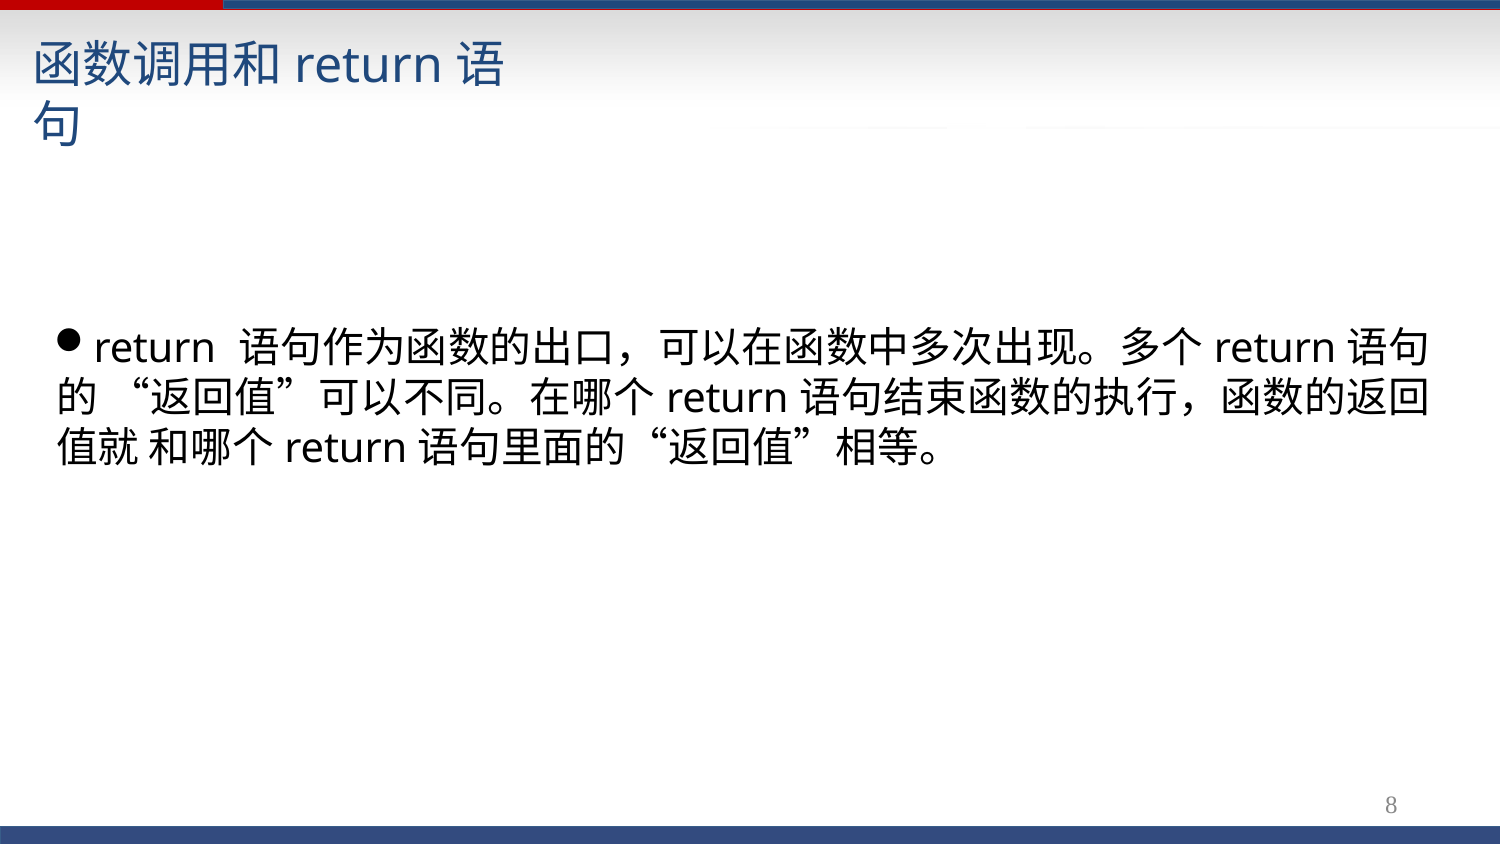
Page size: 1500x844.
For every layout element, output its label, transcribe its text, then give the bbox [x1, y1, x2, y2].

text_box 10 [1378, 789, 1417, 819]
text_box return 语句作为函数的出口，可以在函数中多次出现。多个return语句的 “返回值”可以不同。在哪个return语句结束函数的执行，函数的返回值就 和哪个return语句里面的“返回值”相等。 [54, 318, 1432, 471]
title 函数调用和return语句 [30, 30, 516, 174]
picture [0, 10, 1500, 129]
